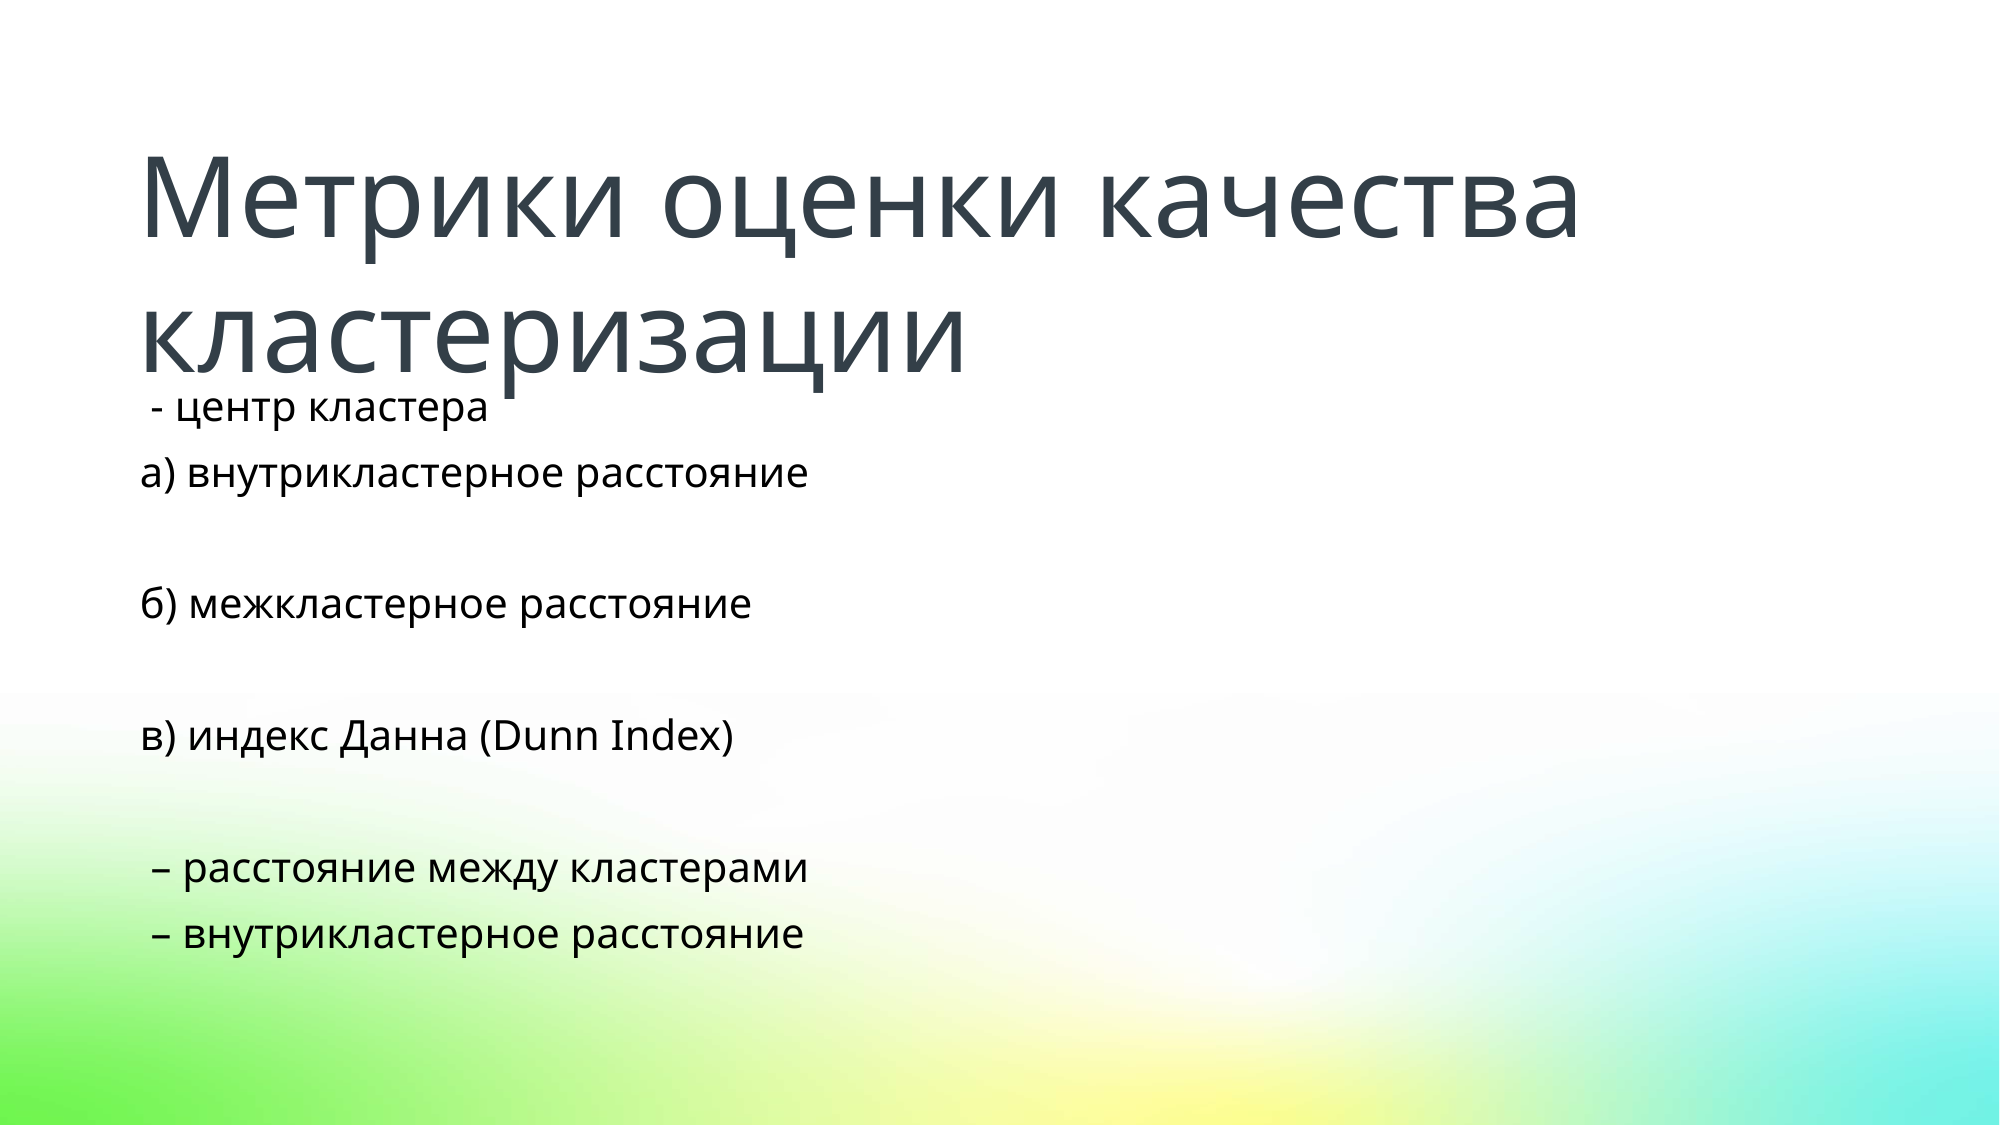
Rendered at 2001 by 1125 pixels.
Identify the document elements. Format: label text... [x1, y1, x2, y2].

text_box [114, 359, 1886, 986]
text_box Метрики оценки качества кластеризации [137, 125, 1827, 386]
picture [0, 693, 2000, 1125]
